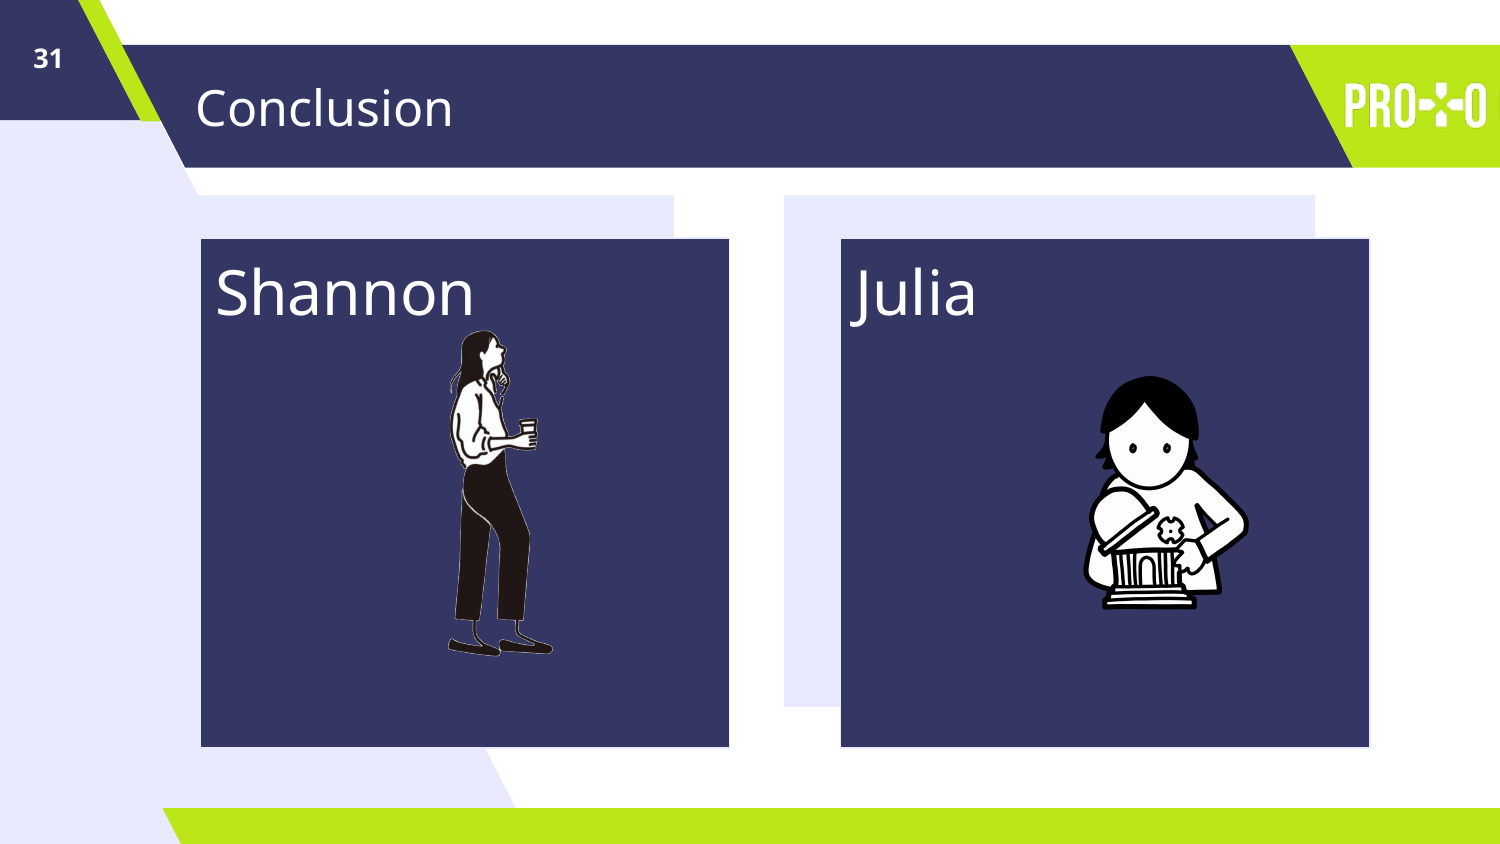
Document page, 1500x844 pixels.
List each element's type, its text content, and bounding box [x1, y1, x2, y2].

text_box [199, 238, 730, 749]
slide_number ‹#› [0, 0, 98, 121]
text_box [144, 195, 674, 706]
text_box [784, 195, 1315, 706]
picture [1424, 55, 1500, 159]
text_box Julia [840, 238, 1271, 689]
picture [409, 328, 596, 658]
text_box Shannon [200, 238, 712, 731]
text_box [840, 238, 1371, 749]
picture [1082, 376, 1249, 610]
title Conclusion [180, 44, 1424, 168]
